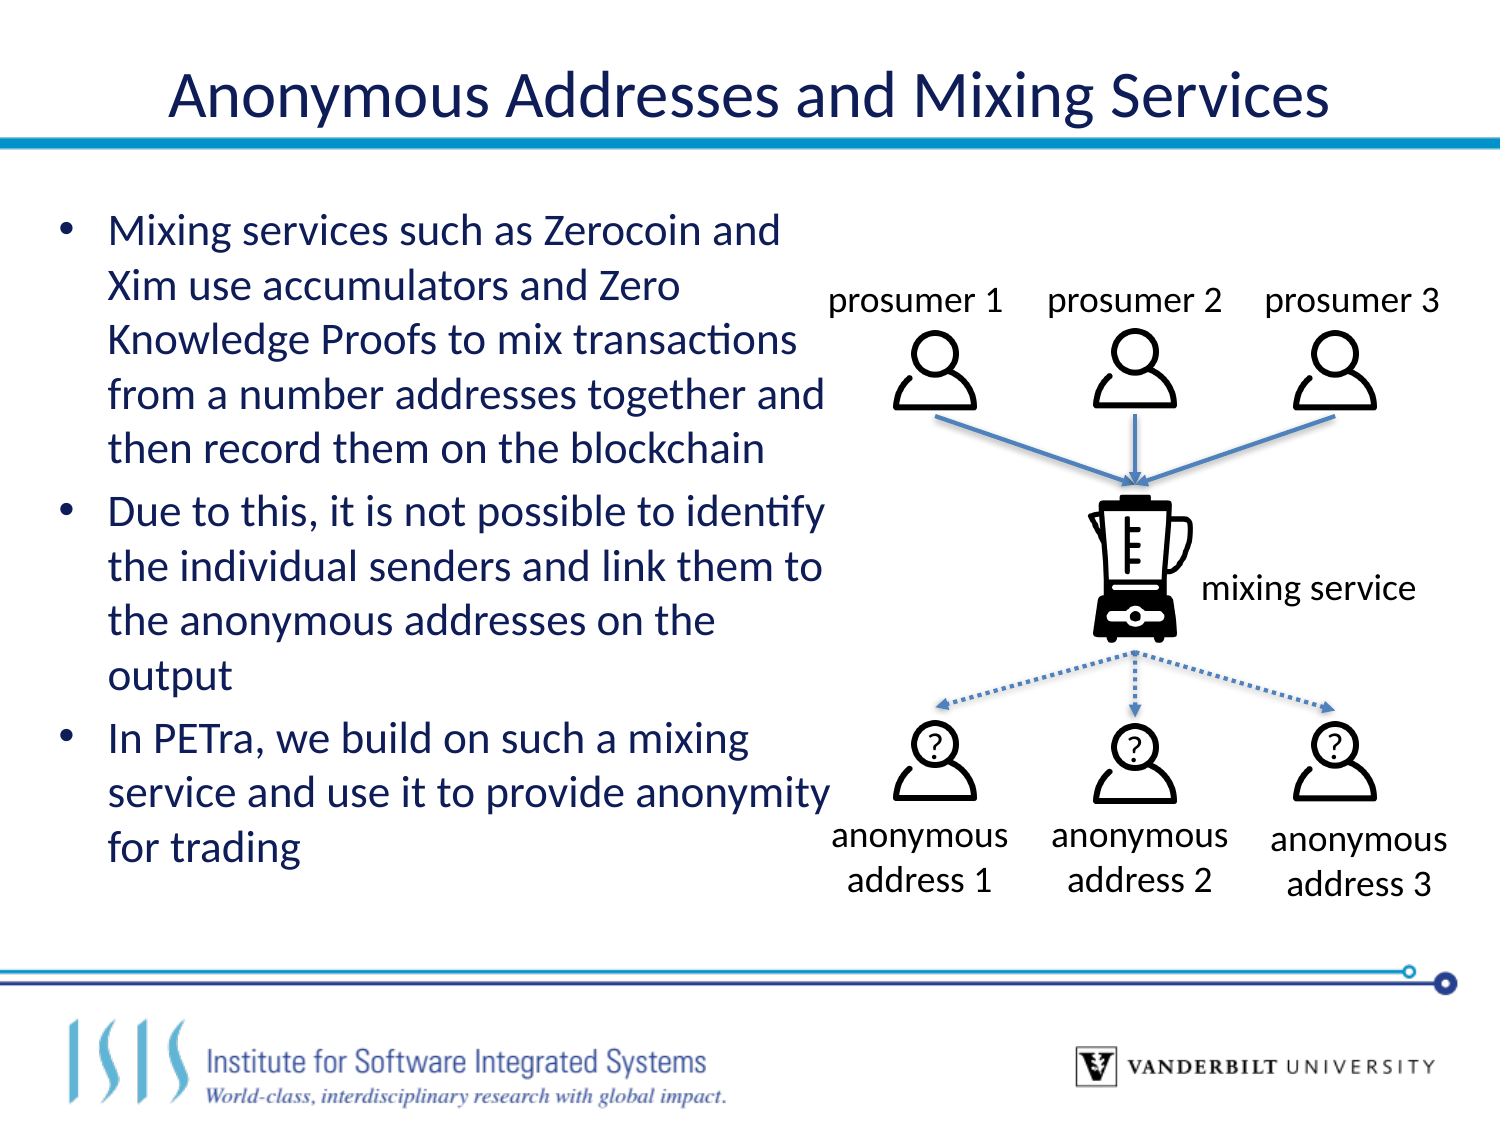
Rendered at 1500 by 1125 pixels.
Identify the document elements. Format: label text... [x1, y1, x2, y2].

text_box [935, 651, 1133, 708]
text_box anonymous address 1 [816, 802, 1024, 908]
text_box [1134, 415, 1336, 485]
text_box mixing service [1224, 555, 1433, 616]
title Anonymous Addresses and Mixing Services [75, 26, 1425, 155]
picture [1087, 318, 1183, 415]
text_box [1287, 711, 1383, 808]
text_box prosumer 2 [1032, 267, 1238, 327]
picture [887, 320, 983, 417]
text_box prosumer 3 [1249, 267, 1456, 327]
picture [1287, 320, 1383, 417]
list Mixing services such as Zerocoin and Xim use accumulators and Zero Knowledge Proofs to mix transactions from a number addresses together and then record them on the blockchain Due to this, it is not possible to identify the individual senders and link them to the anonymous addresses on the output In PETra, we build on such a mixing service and use it to provide anonymity for trading [43, 193, 848, 936]
picture [1051, 485, 1220, 651]
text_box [1087, 716, 1183, 810]
text_box prosumer 1 [813, 267, 1019, 327]
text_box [1134, 651, 1336, 711]
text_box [934, 415, 1132, 485]
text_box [887, 711, 984, 807]
text_box anonymous address 2 [1036, 802, 1244, 908]
text_box anonymous address 3 [1255, 806, 1463, 912]
